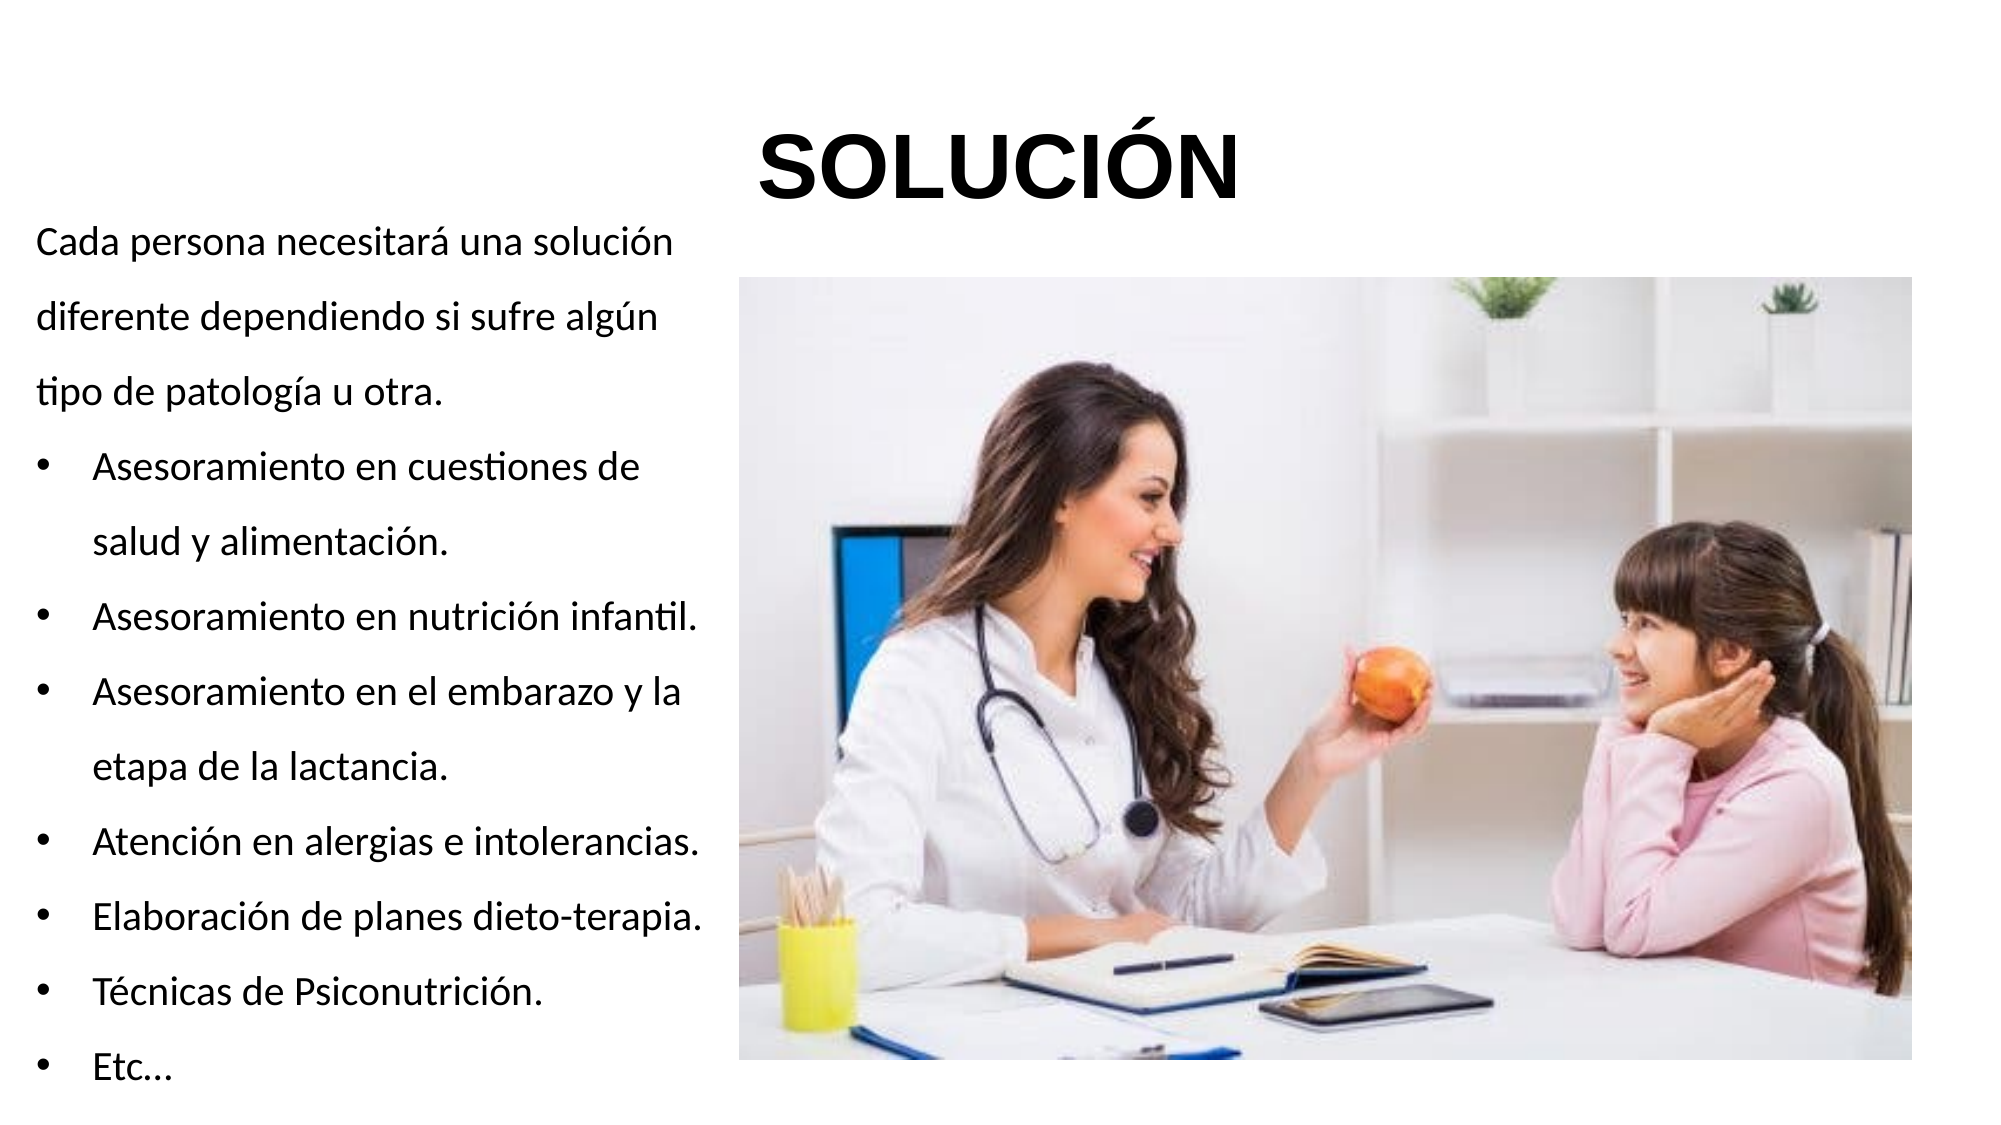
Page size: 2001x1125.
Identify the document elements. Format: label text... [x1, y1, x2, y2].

title SOLUCIÓN [137, 59, 1863, 277]
text_box Cada persona necesitará una solución diferente dependiendo si sufre algún tipo de patología u otra. Asesoramiento en cuestiones de salud y alimentación. Asesoramiento en nutrición infantil. Asesoramiento en el embarazo y la etapa de la lactancia. Atención en alergias e intolerancias. Elaboración de planes dieto-terapia. Técnicas de Psiconutrición. Etc… [21, 181, 740, 1125]
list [739, 277, 1912, 1060]
